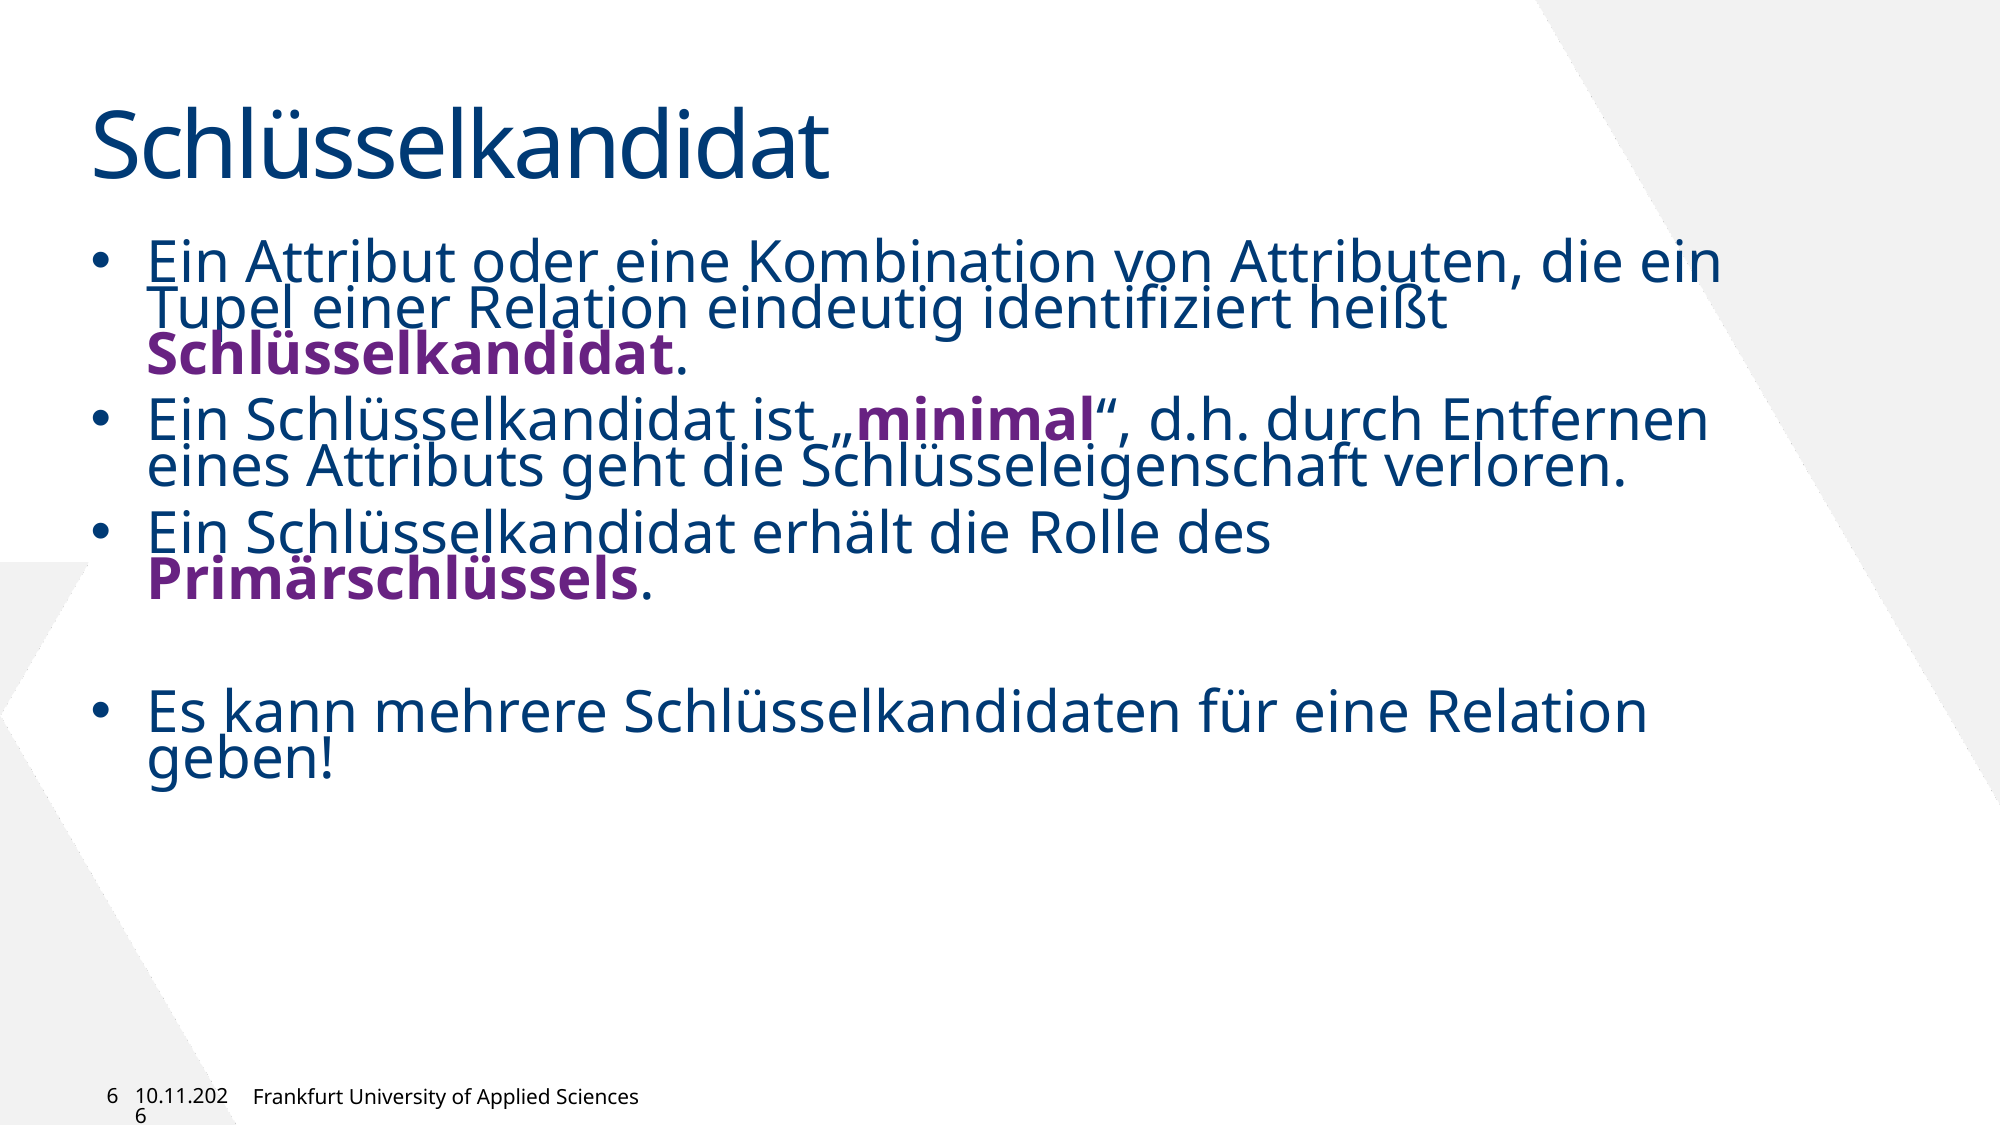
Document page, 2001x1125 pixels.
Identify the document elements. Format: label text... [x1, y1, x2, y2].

slide_number 6 [16, 1084, 119, 1108]
title Schlüsselkandidat [90, 103, 1780, 182]
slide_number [134, 1084, 237, 1108]
picture [0, 0, 2000, 1125]
footer Frankfurt University of Applied Sciences [252, 1084, 1041, 1108]
list Ein Attribut oder eine Kombination von Attributen, die ein Tupel einer Relation eindeutig identifiziert heißt Schlüsselkandidat. Ein Schlüsselkandidat ist „minimal“, d.h. durch Entfernen eines Attributs geht die Schlüsseleigenschaft verloren. Ein Schlüsselkandidat erhält die Rolle des Primärschlüssels. Es kann mehrere Schlüsselkandidaten für eine Relation geben! [90, 248, 1780, 1035]
